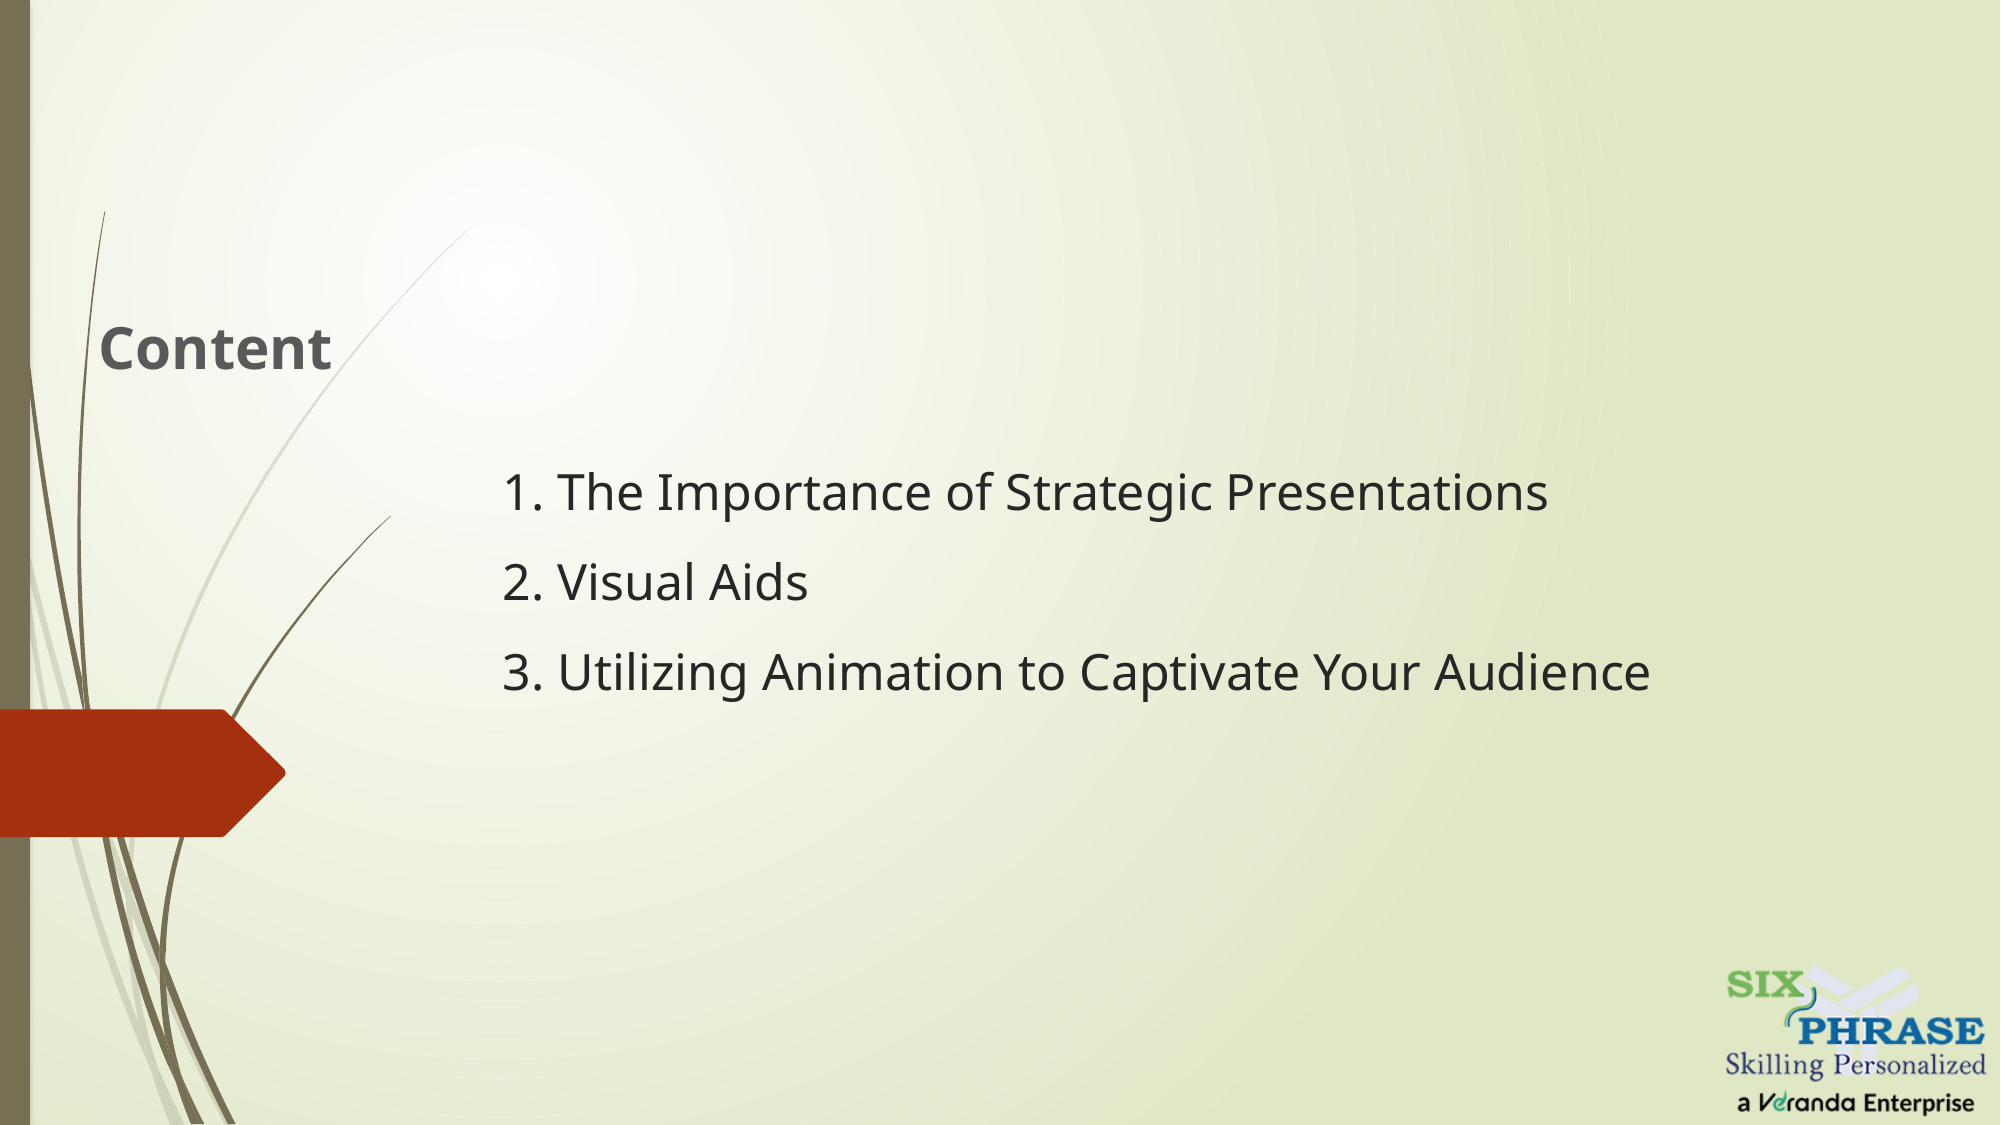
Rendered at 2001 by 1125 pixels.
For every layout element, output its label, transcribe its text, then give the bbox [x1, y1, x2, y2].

subtitle Content [83, 304, 387, 490]
title 1. The Importance of Strategic Presentations 2. Visual Aids 3. Utilizing Animation to Captivate Your Audience [487, 396, 1951, 768]
picture [1711, 952, 2000, 1125]
